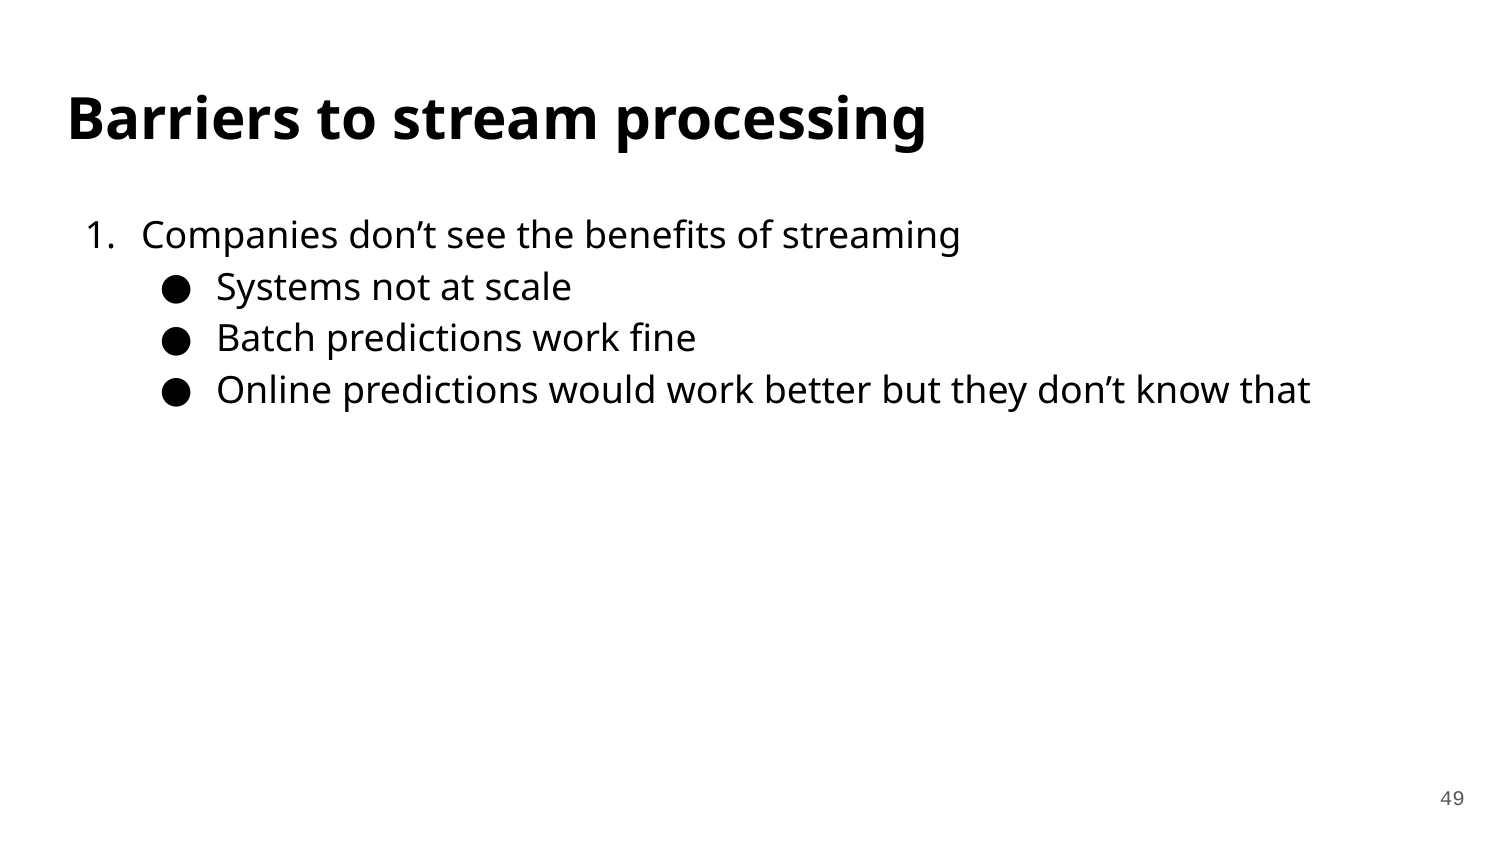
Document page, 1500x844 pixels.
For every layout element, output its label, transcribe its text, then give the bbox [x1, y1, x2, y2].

slide_number ‹#› [1389, 764, 1480, 830]
list Companies don’t see the benefits of streaming Systems not at scale Batch predictions work fine Online predictions would work better but they don’t know that [51, 189, 1449, 750]
title Barriers to stream processing [51, 66, 1449, 161]
